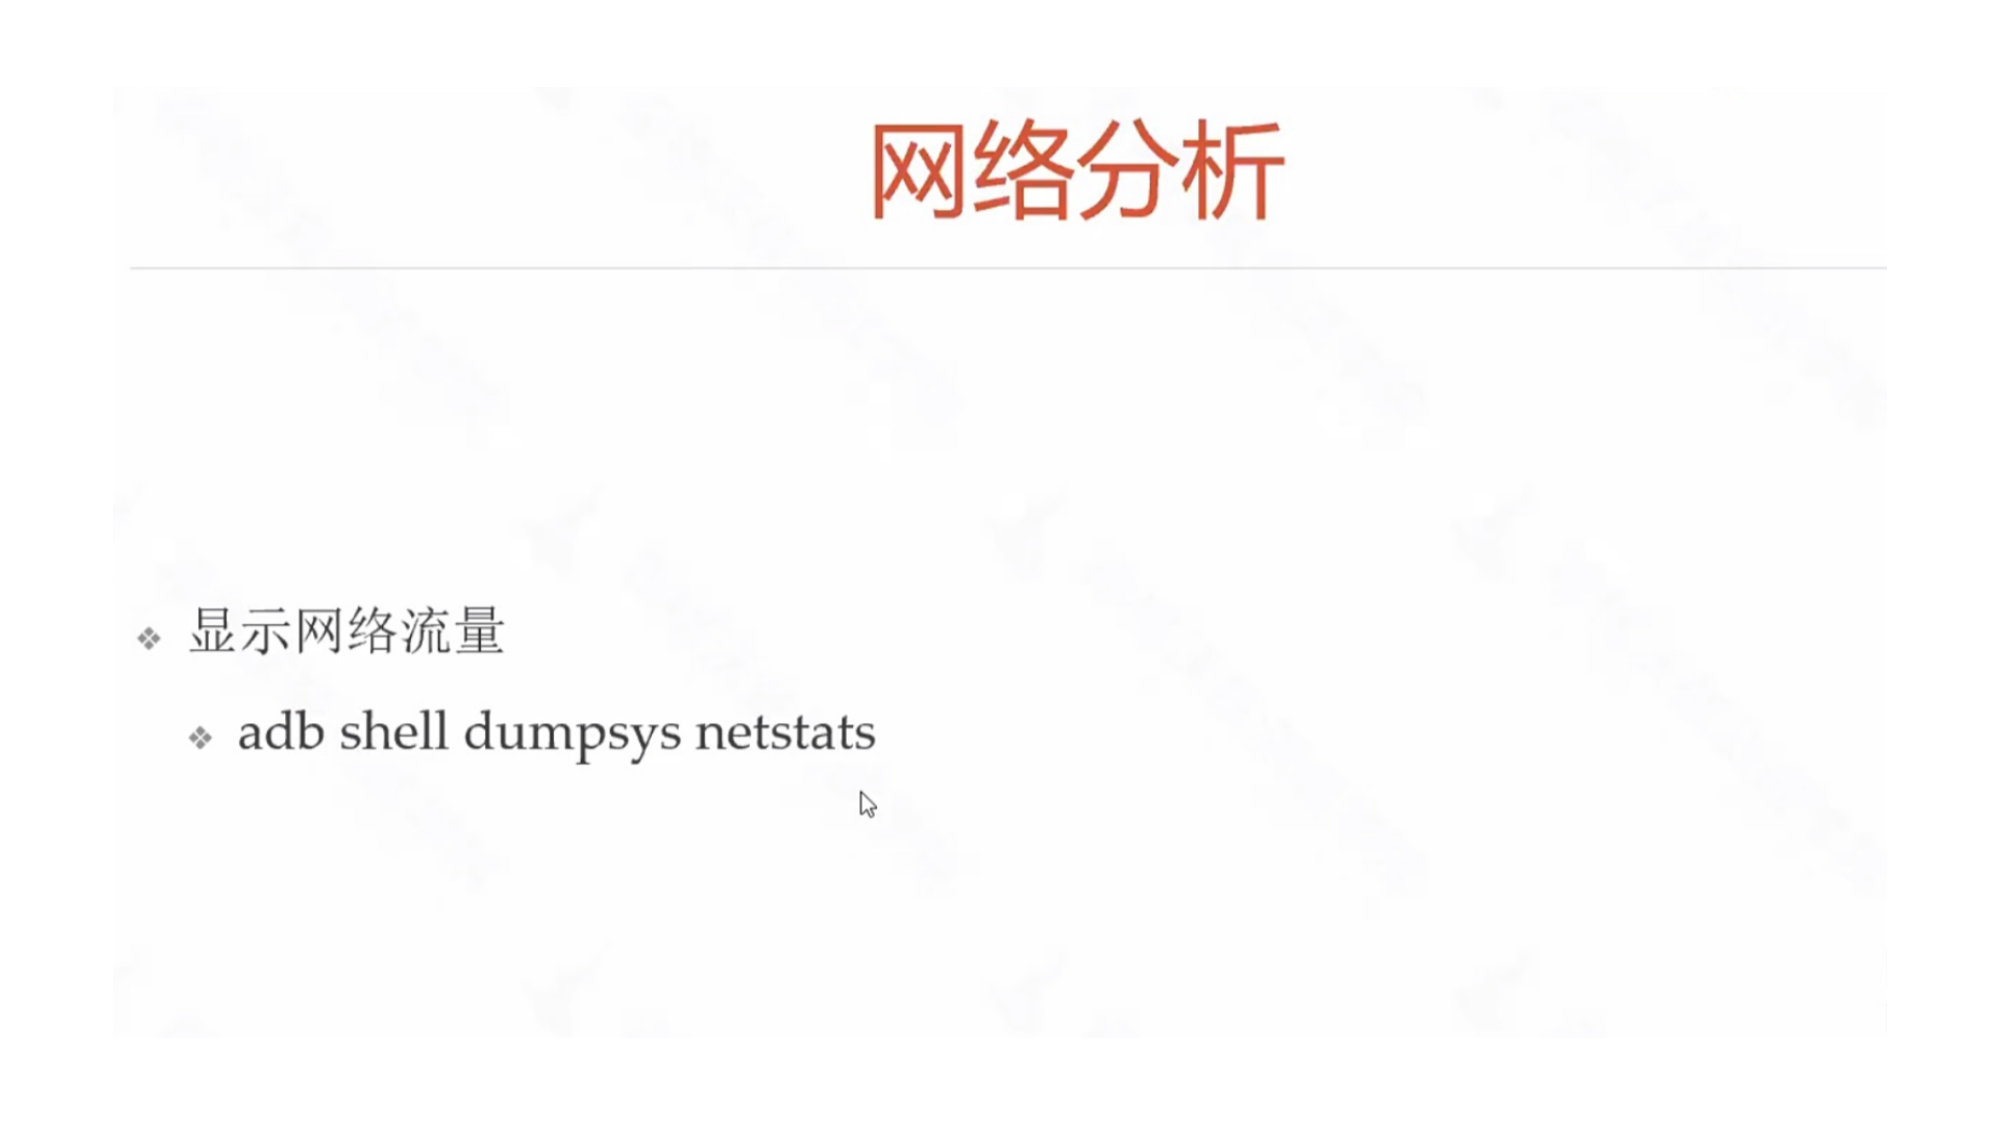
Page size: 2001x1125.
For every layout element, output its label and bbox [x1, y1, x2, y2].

picture [113, 87, 1887, 1038]
